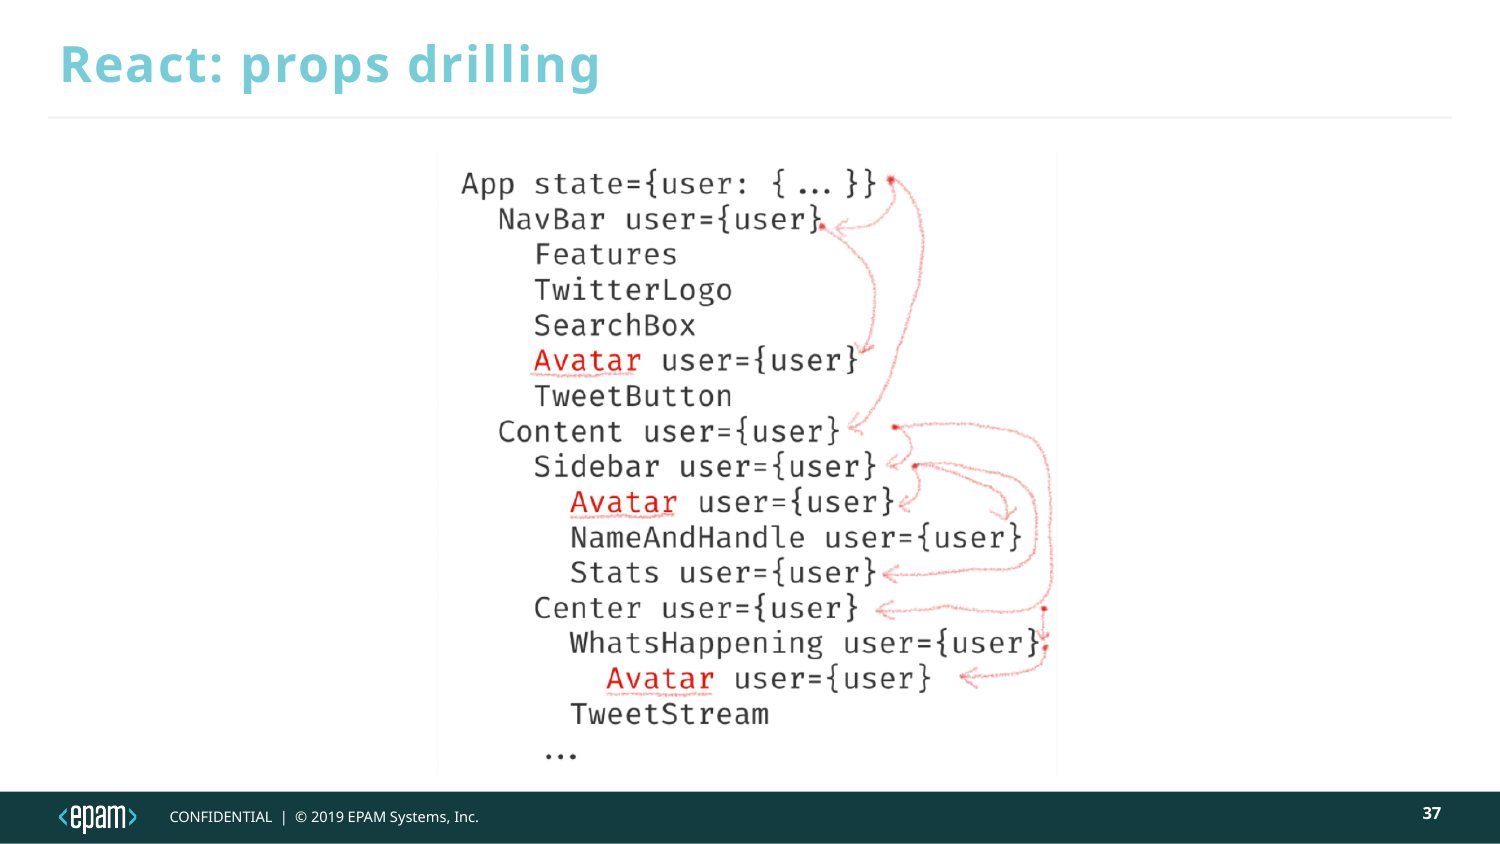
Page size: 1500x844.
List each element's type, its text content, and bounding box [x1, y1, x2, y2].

title React: props drilling [59, 37, 1442, 87]
picture [395, 151, 1105, 777]
slide_number 37 [1216, 791, 1442, 844]
